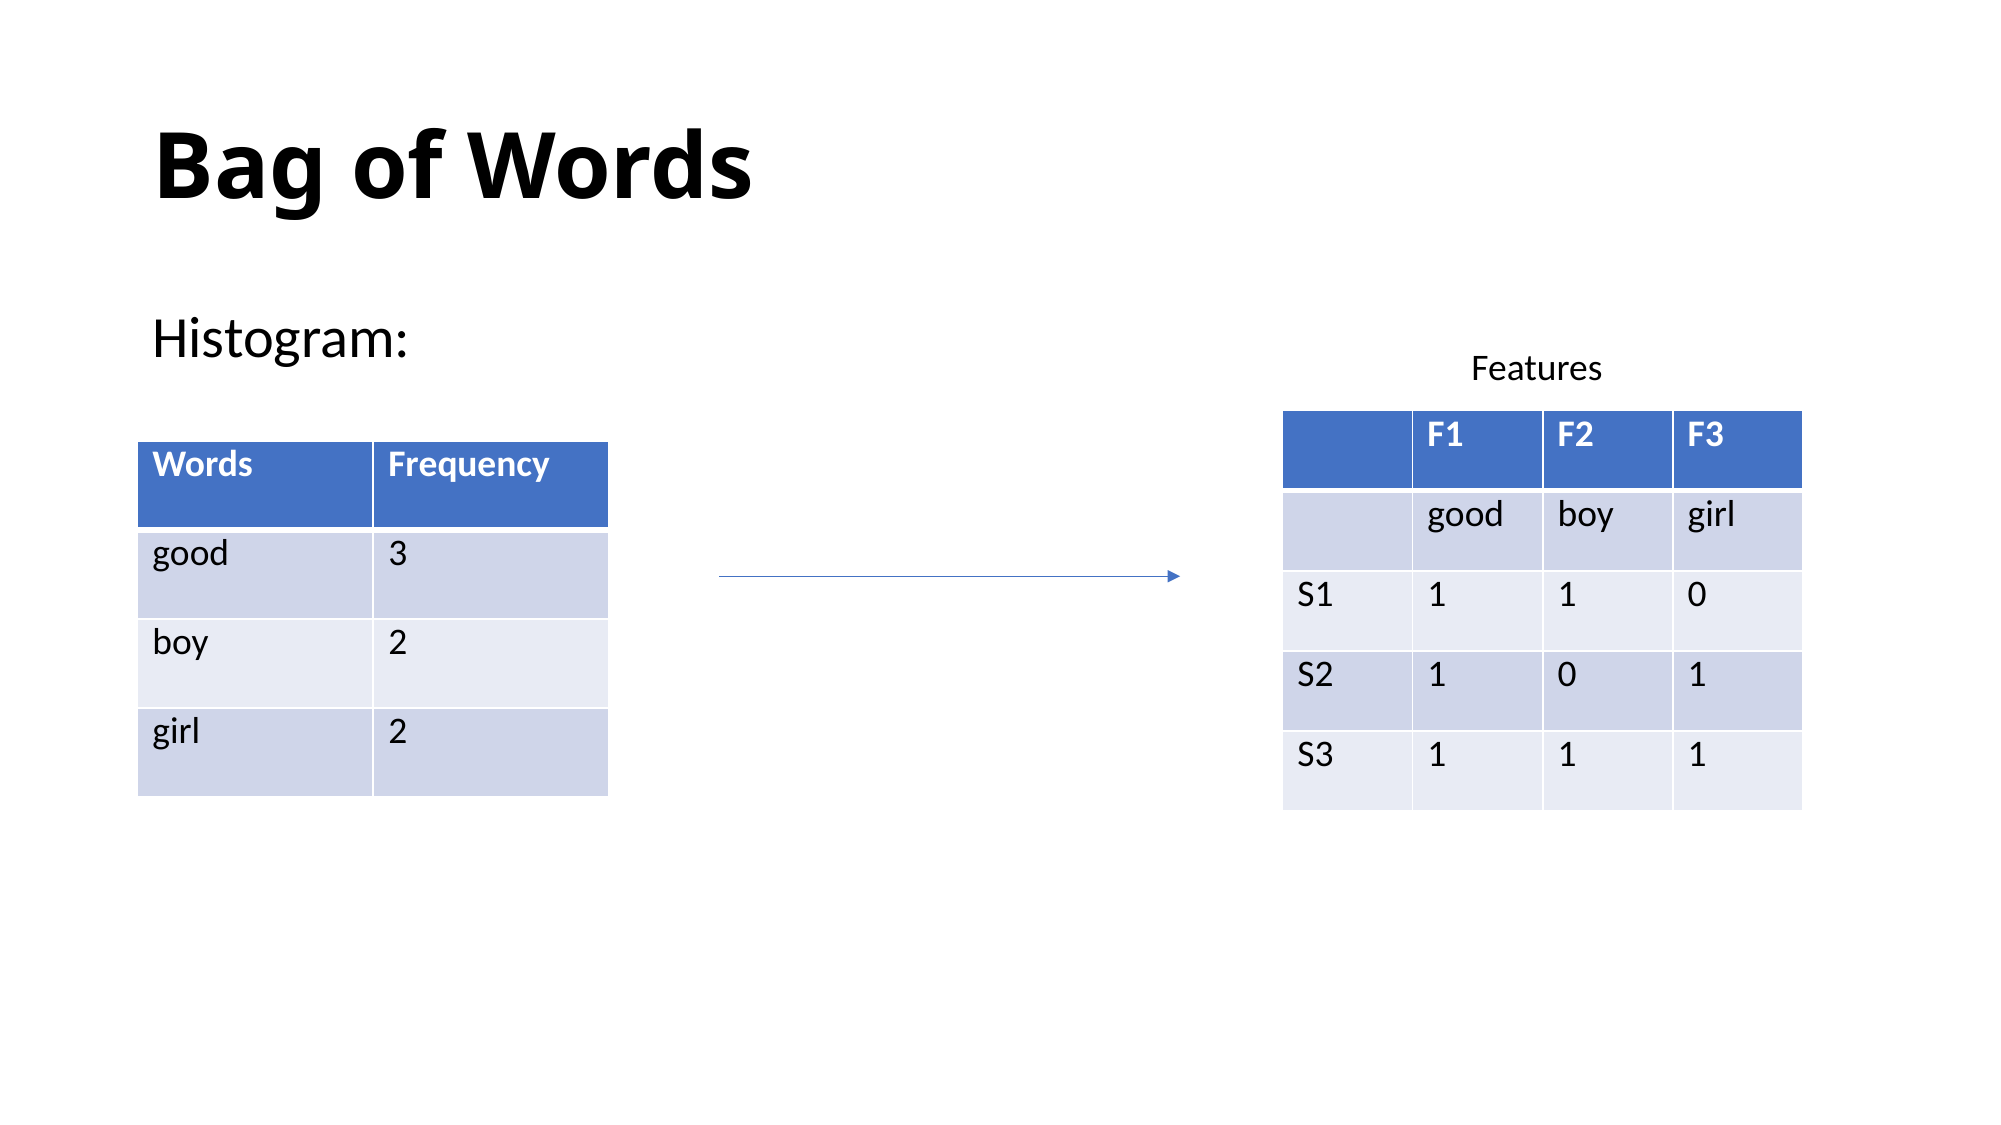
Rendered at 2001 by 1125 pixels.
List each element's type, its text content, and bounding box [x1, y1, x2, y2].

text_box Features [1456, 335, 1629, 396]
table_cell girl [138, 709, 372, 796]
list Histogram: [137, 299, 1863, 1014]
table_cell 2 [374, 709, 608, 796]
table_cell 0 [1544, 652, 1672, 730]
table_cell [1283, 493, 1412, 570]
table_cell S1 [1283, 572, 1412, 650]
table_cell S3 [1283, 732, 1412, 810]
table_cell good [1413, 493, 1542, 570]
table_cell boy [1544, 493, 1672, 570]
table_cell 0 [1674, 572, 1802, 650]
table_header F1 [1413, 411, 1542, 488]
table_header Words [138, 442, 372, 527]
table_cell S2 [1283, 652, 1412, 730]
table_cell 1 [1674, 652, 1802, 730]
table_header Frequency [374, 442, 608, 527]
table_header [1283, 411, 1412, 488]
table_cell girl [1674, 493, 1802, 570]
table_header F2 [1544, 411, 1672, 488]
table_cell 1 [1413, 572, 1542, 650]
table_cell good [138, 533, 372, 618]
table_header F3 [1674, 411, 1802, 488]
table_cell 1 [1544, 732, 1672, 810]
table_cell 2 [374, 620, 608, 707]
table_cell 1 [1674, 732, 1802, 810]
table_cell boy [138, 620, 372, 707]
table_cell 3 [374, 533, 608, 618]
table_cell 1 [1544, 572, 1672, 650]
title Bag of Words [137, 59, 1863, 278]
table_cell 1 [1413, 732, 1542, 810]
table_cell 1 [1413, 652, 1542, 730]
